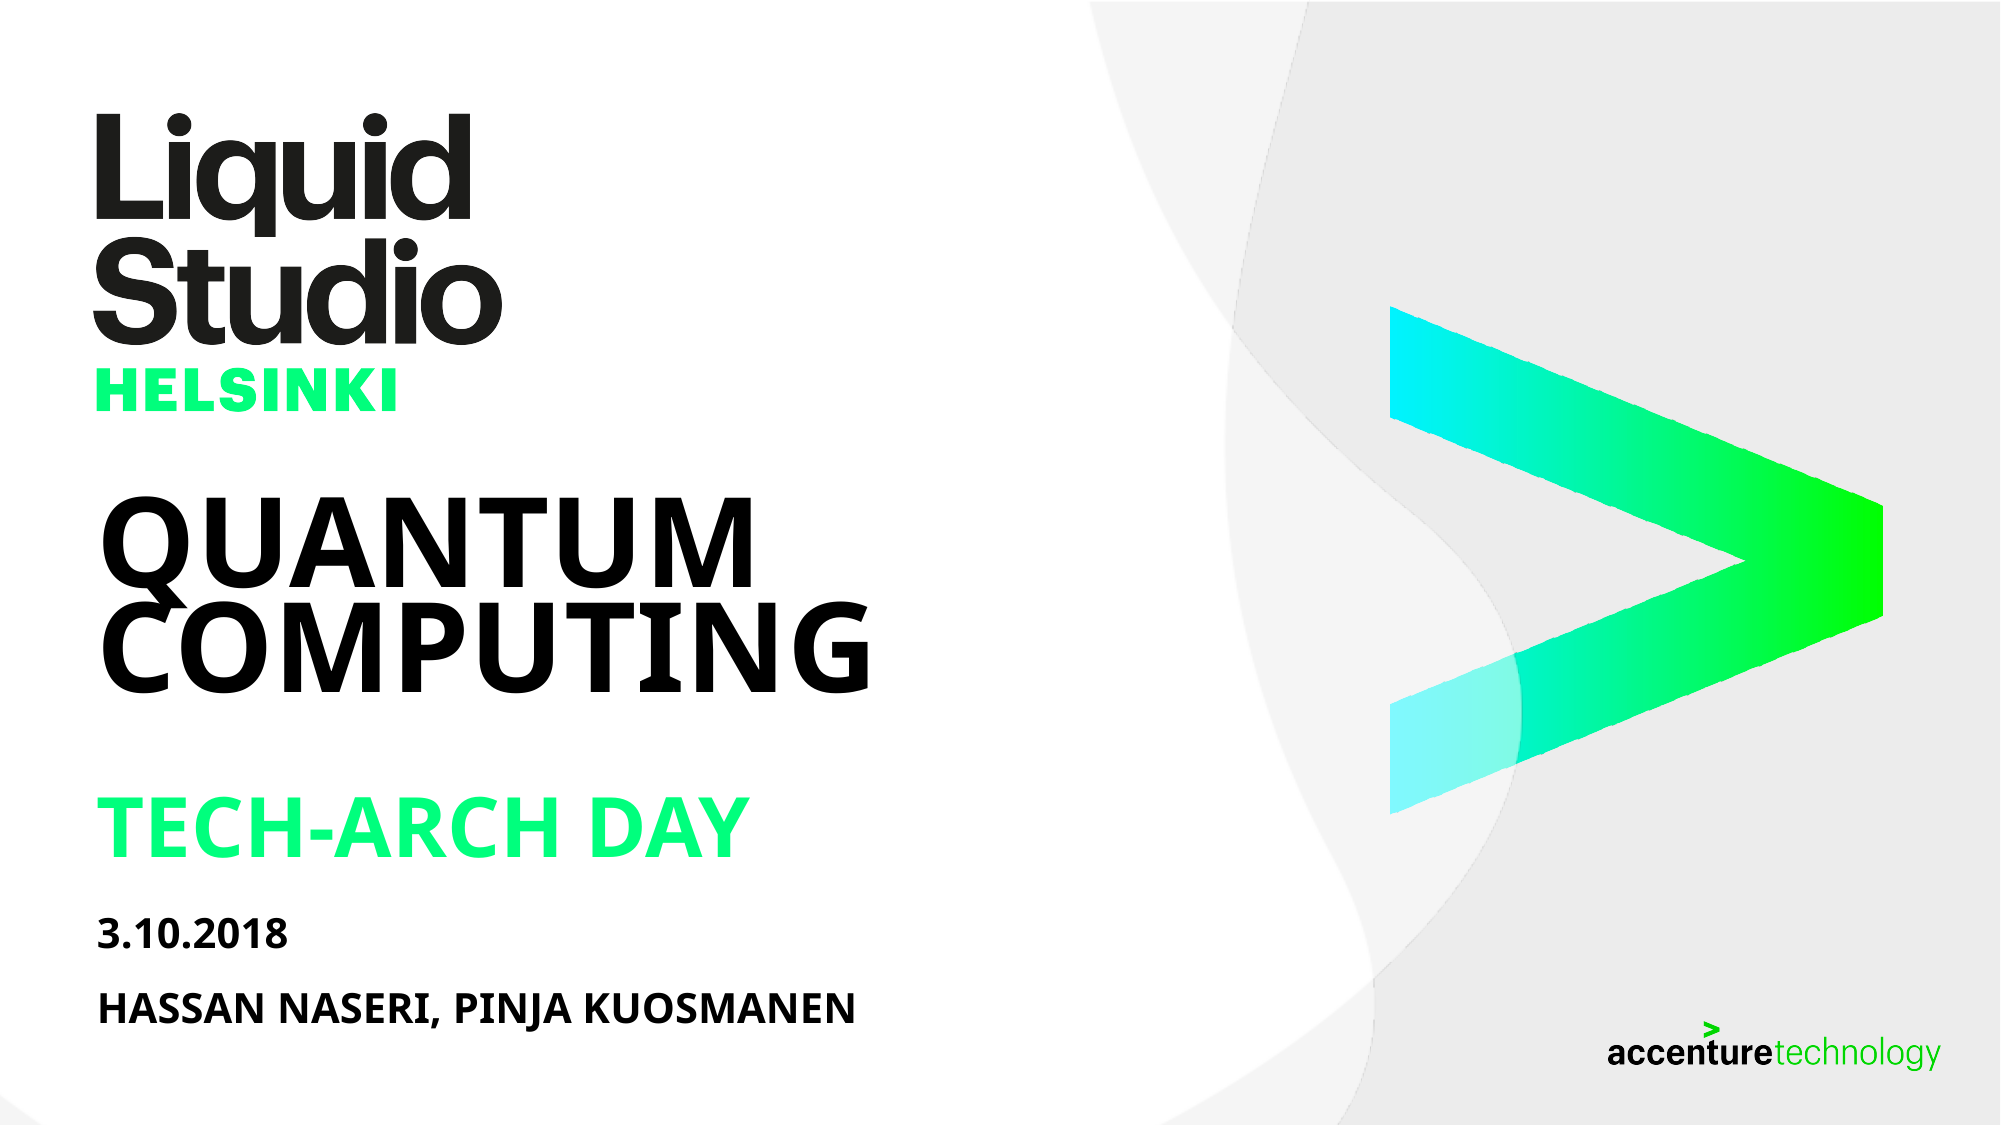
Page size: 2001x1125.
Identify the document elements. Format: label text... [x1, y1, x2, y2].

picture [0, 0, 1943, 1125]
text_box Tech-Arch DAY [96, 801, 1073, 890]
title Quantum Computing [96, 503, 950, 741]
list 3.10.2018 Hassan Naseri, PiNJA Kuosmanen [96, 890, 950, 1088]
